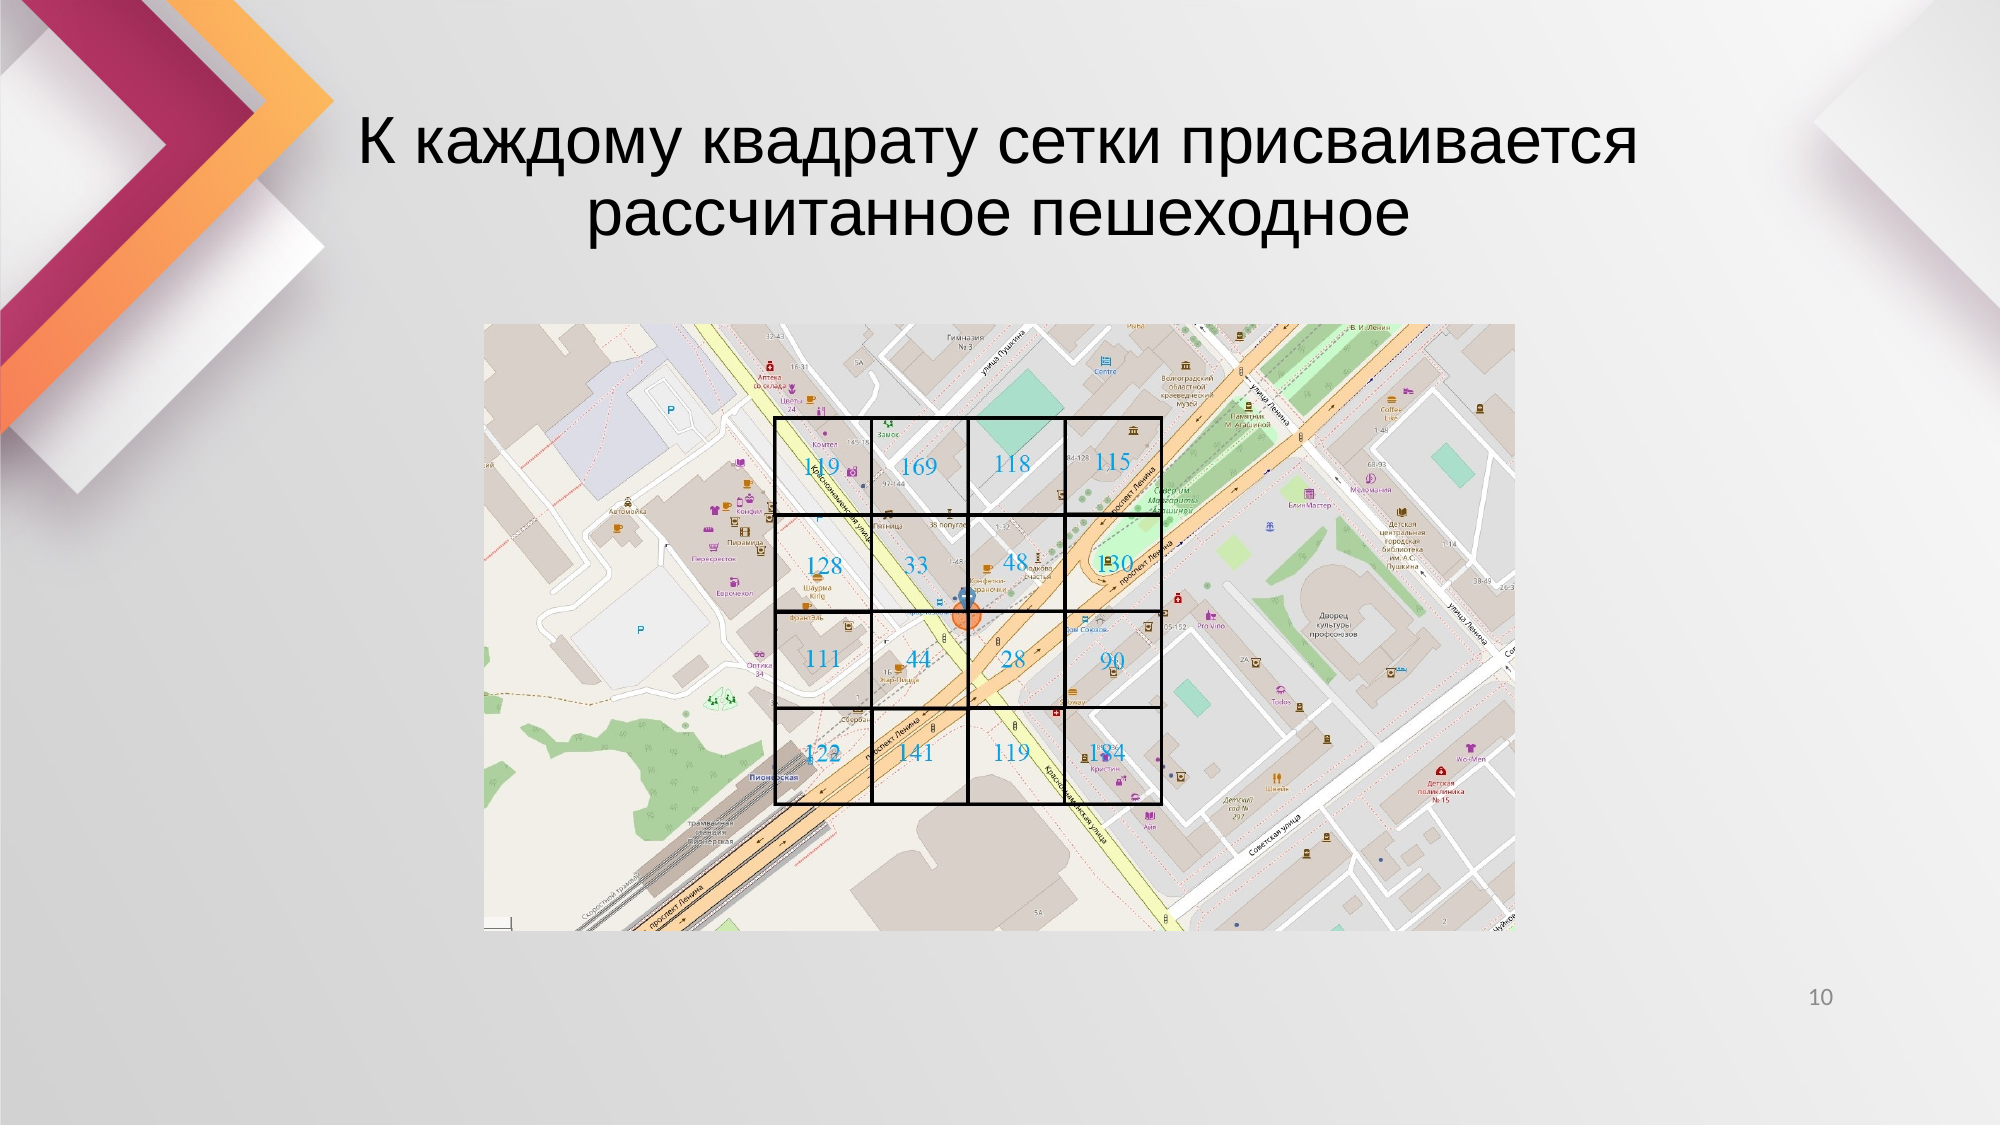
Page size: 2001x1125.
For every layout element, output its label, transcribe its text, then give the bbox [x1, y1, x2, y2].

title К каждому квадрату сетки присваивается рассчитанное пешеходное [227, 46, 1771, 310]
slide_number 10 [1724, 965, 1849, 1025]
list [484, 324, 1515, 931]
picture [0, 0, 2000, 1125]
